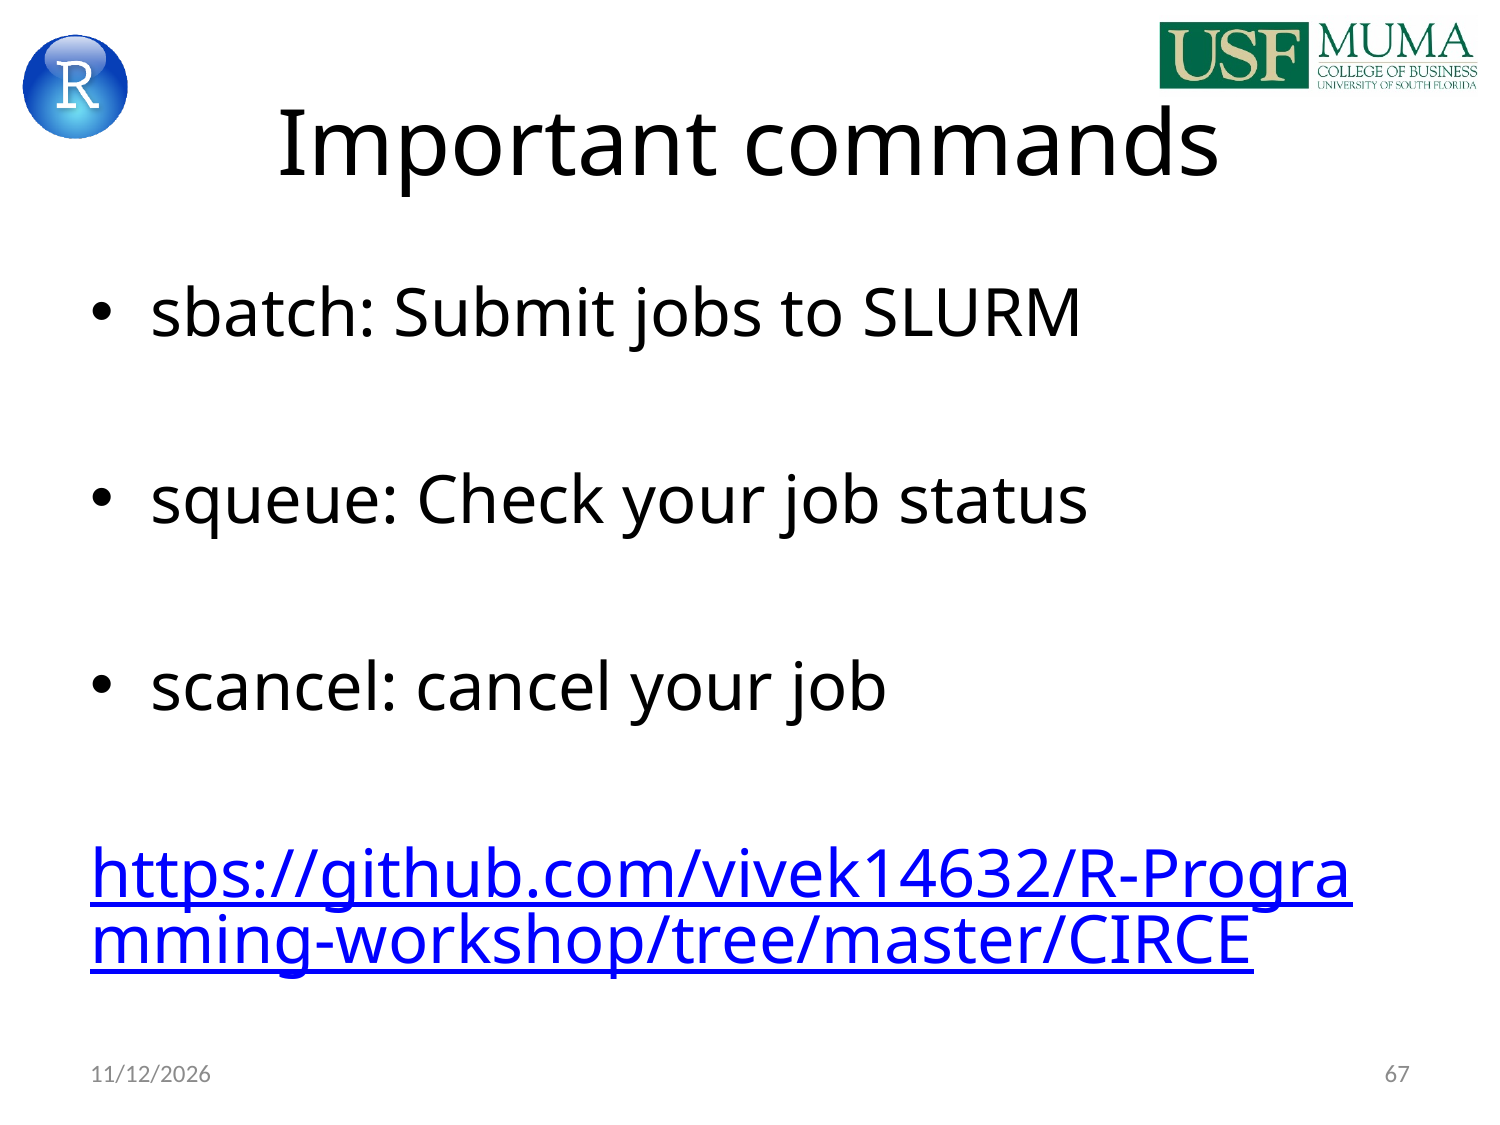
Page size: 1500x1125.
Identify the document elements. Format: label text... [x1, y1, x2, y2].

picture [22, 34, 128, 139]
title Important commands [75, 45, 1425, 233]
list sbatch: Submit jobs to SLURM squeue: Check your job status scancel: cancel your job https://github.com/vivek14632/R-Programming-workshop/tree/master/CIRCE [75, 262, 1425, 1005]
slide_number 67 [1074, 1042, 1425, 1103]
picture [1159, 15, 1478, 97]
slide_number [75, 1042, 425, 1103]
